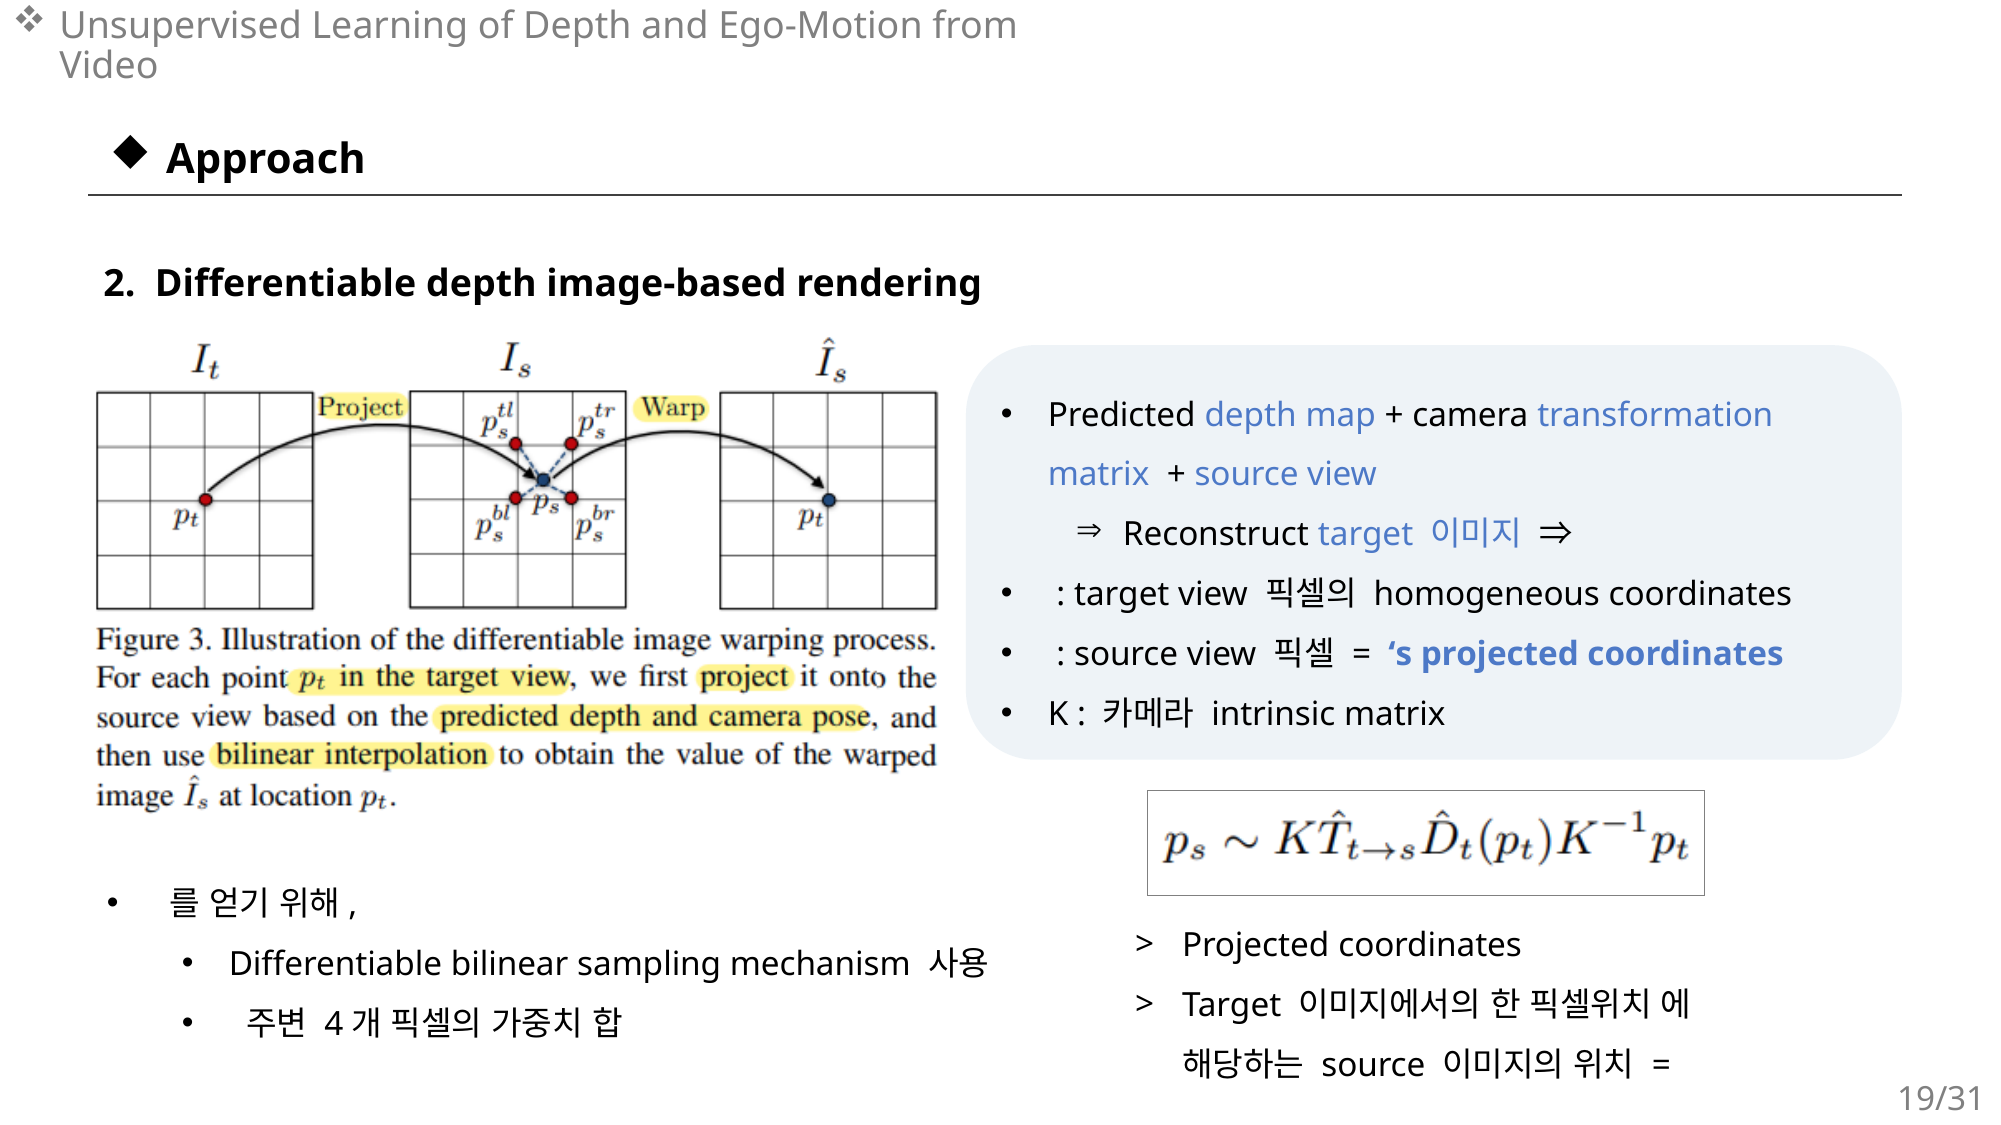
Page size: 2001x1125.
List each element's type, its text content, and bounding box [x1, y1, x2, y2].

picture [90, 326, 950, 829]
title Unsupervised Learning of Depth and Ego-Motion from Video [0, 0, 1139, 93]
picture [1146, 790, 1705, 896]
text_box Approach [88, 93, 967, 194]
text_box 2. Differentiable depth image-based rendering [88, 229, 1094, 312]
